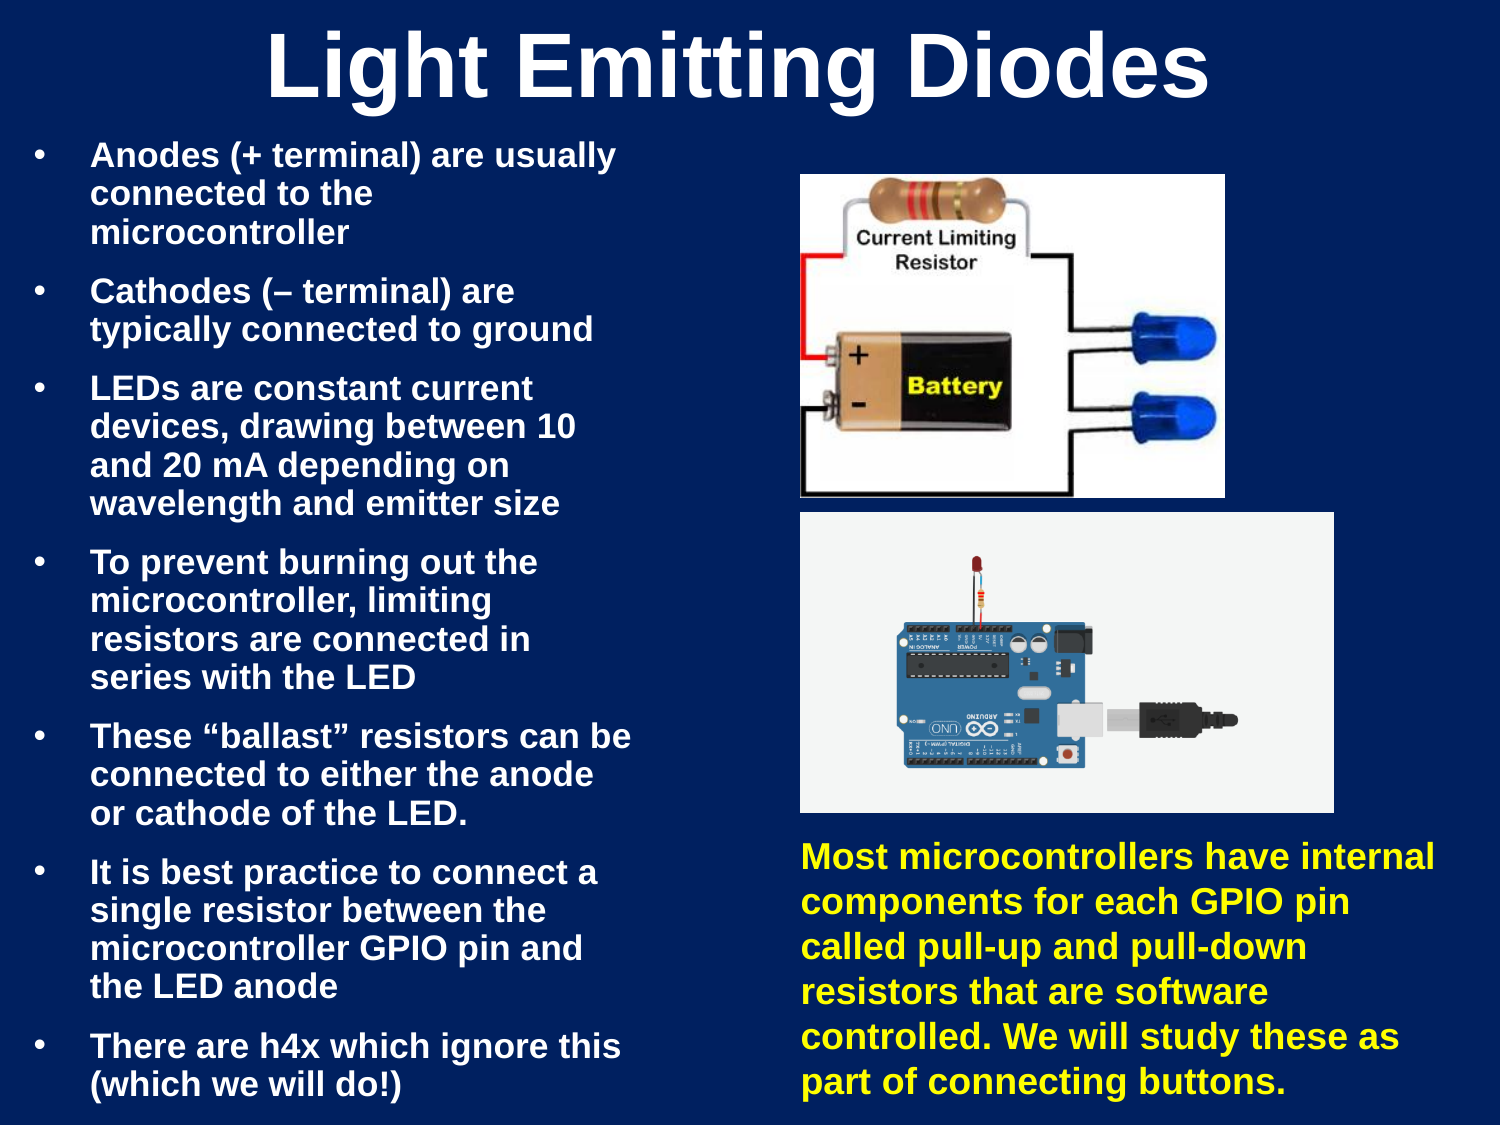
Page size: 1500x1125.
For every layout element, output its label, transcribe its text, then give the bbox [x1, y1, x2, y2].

picture [799, 174, 1226, 498]
text_box Anodes (+ terminal) are usually connected to the microcontroller Cathodes (– terminal) are typically connected to ground LEDs are constant current devices, drawing between 10 and 20 mA depending on wavelength and emitter size To prevent burning out the microcontroller, limiting resistors are connected in series with the LED These “ballast” resistors can be connected to either the anode or cathode of the LED. It is best practice to connect a single resistor between the microcontroller GPIO pin and the LED anode There are h4x which ignore this (which we will do!) [18, 162, 650, 1079]
picture [799, 512, 1334, 813]
text_box Most microcontrollers have internal components for each GPIO pin called pull-up and pull-down resistors that are software controlled. We will study these as part of connecting buttons. [785, 824, 1468, 1110]
title Light Emitting Diodes [22, 37, 1456, 125]
